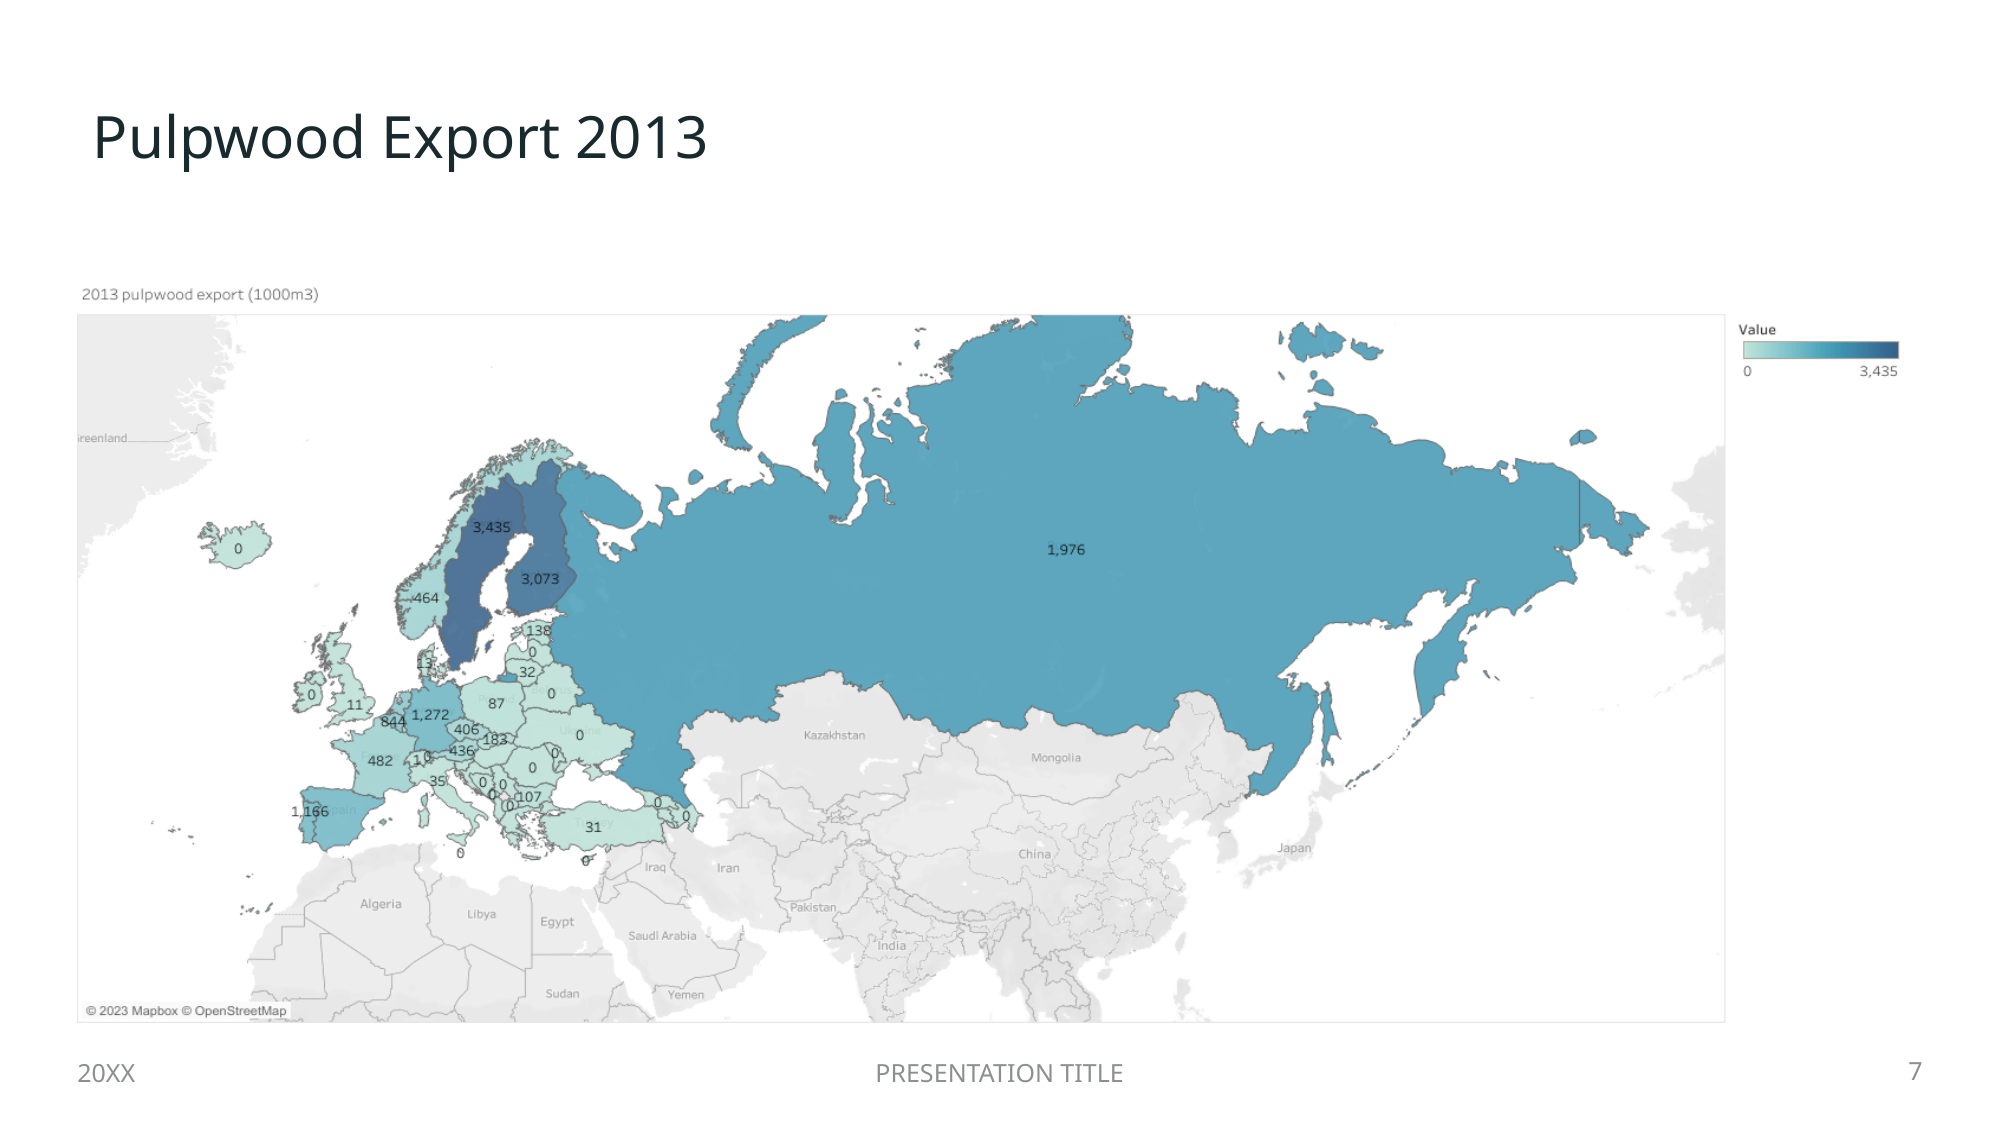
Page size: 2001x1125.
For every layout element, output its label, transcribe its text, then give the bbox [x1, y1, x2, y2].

title Pulpwood Export 2013 [77, 100, 1738, 195]
slide_number 7 [1757, 1042, 1938, 1103]
footer Presentation title [662, 1042, 1338, 1103]
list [77, 276, 1904, 1023]
slide_number 20XX [62, 1042, 513, 1103]
